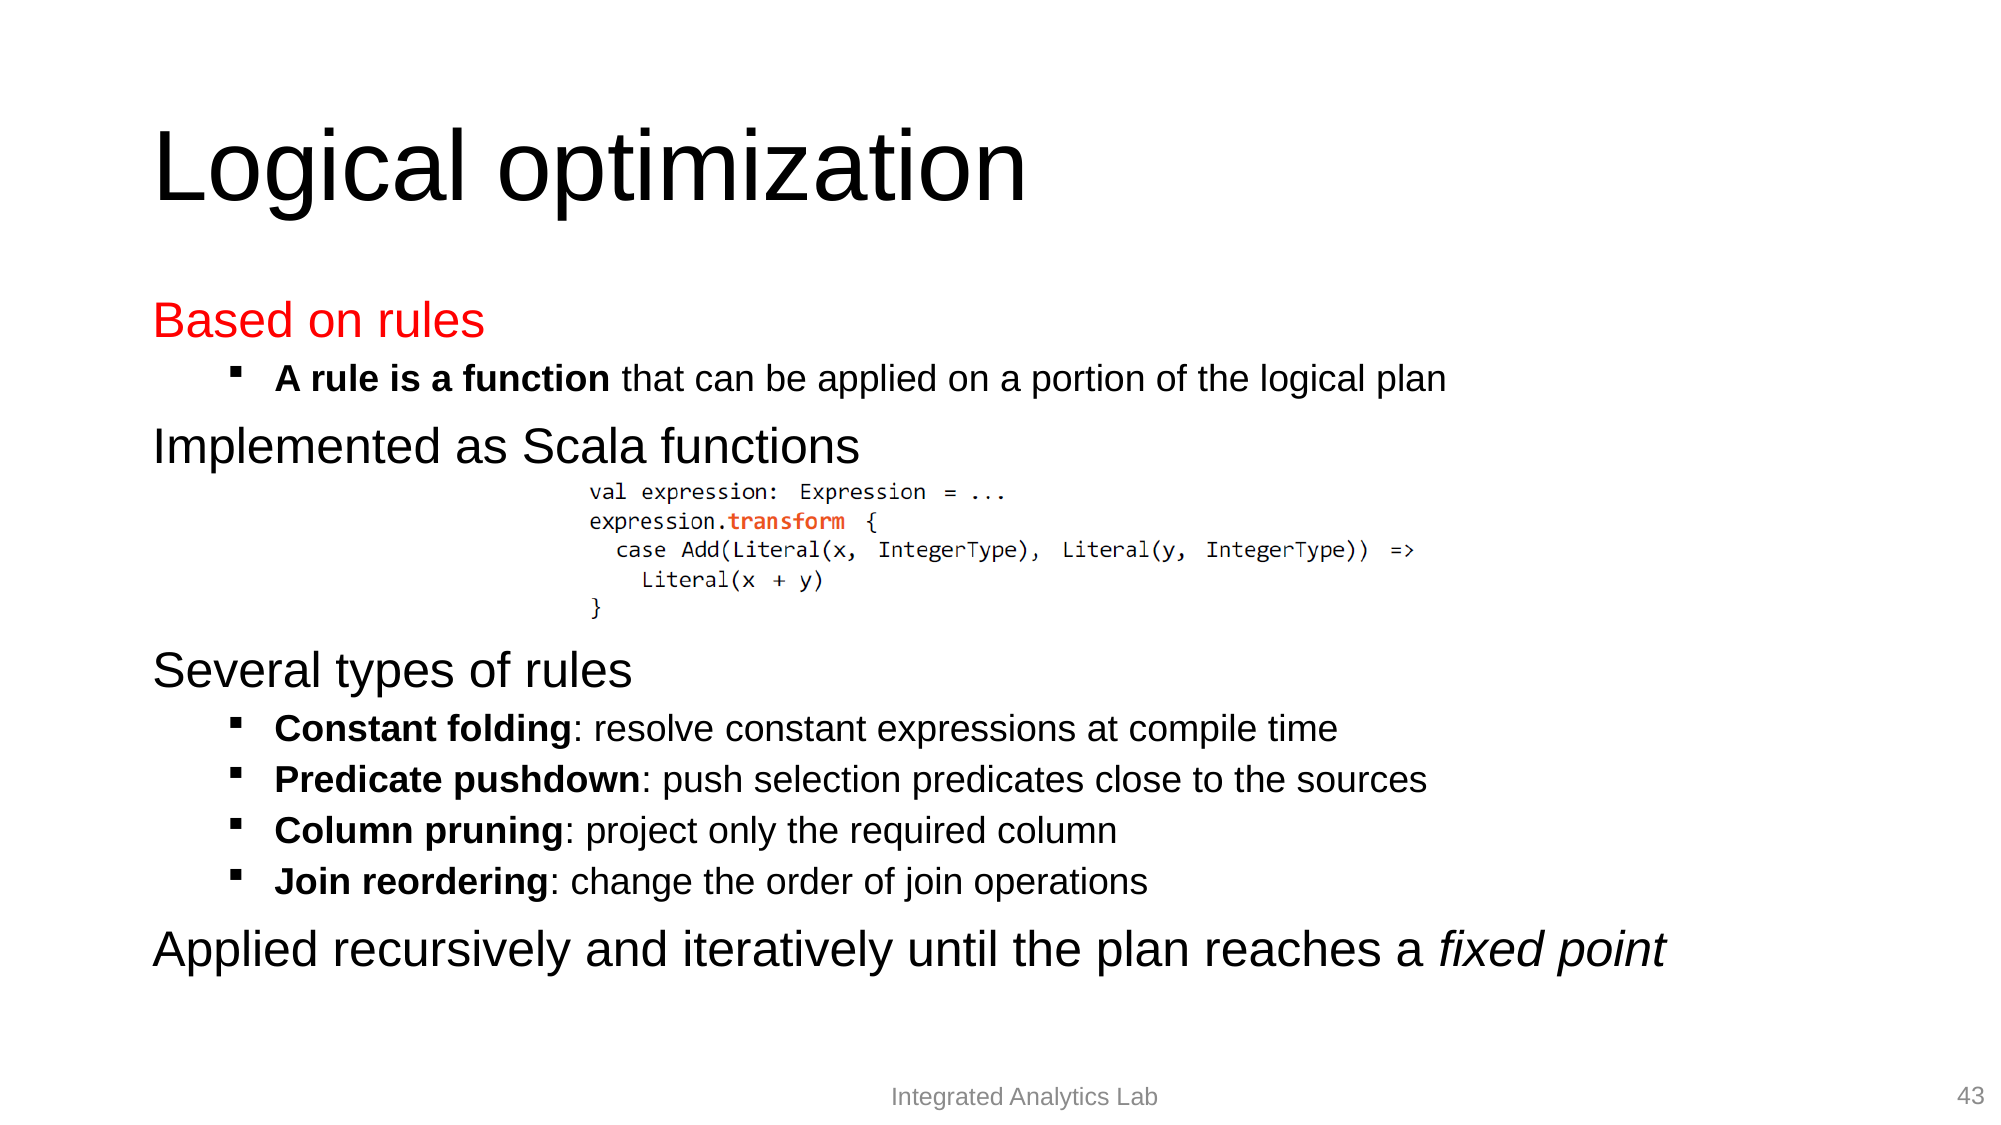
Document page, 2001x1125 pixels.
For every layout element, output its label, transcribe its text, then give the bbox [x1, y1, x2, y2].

list Based on rules A rule is a function that can be applied on a portion of the logical plan Implemented as Scala functions Several types of rules Constant folding: resolve constant expressions at compile time Predicate pushdown: push selection predicates close to the sources Column pruning: project only the required column Join reordering: change the order of join operations Applied recursively and iteratively until the plan reaches a fixed point [137, 278, 1863, 993]
title Logical optimization [137, 59, 1863, 278]
picture [583, 479, 1425, 633]
slide_number 43 [1550, 1065, 2000, 1125]
